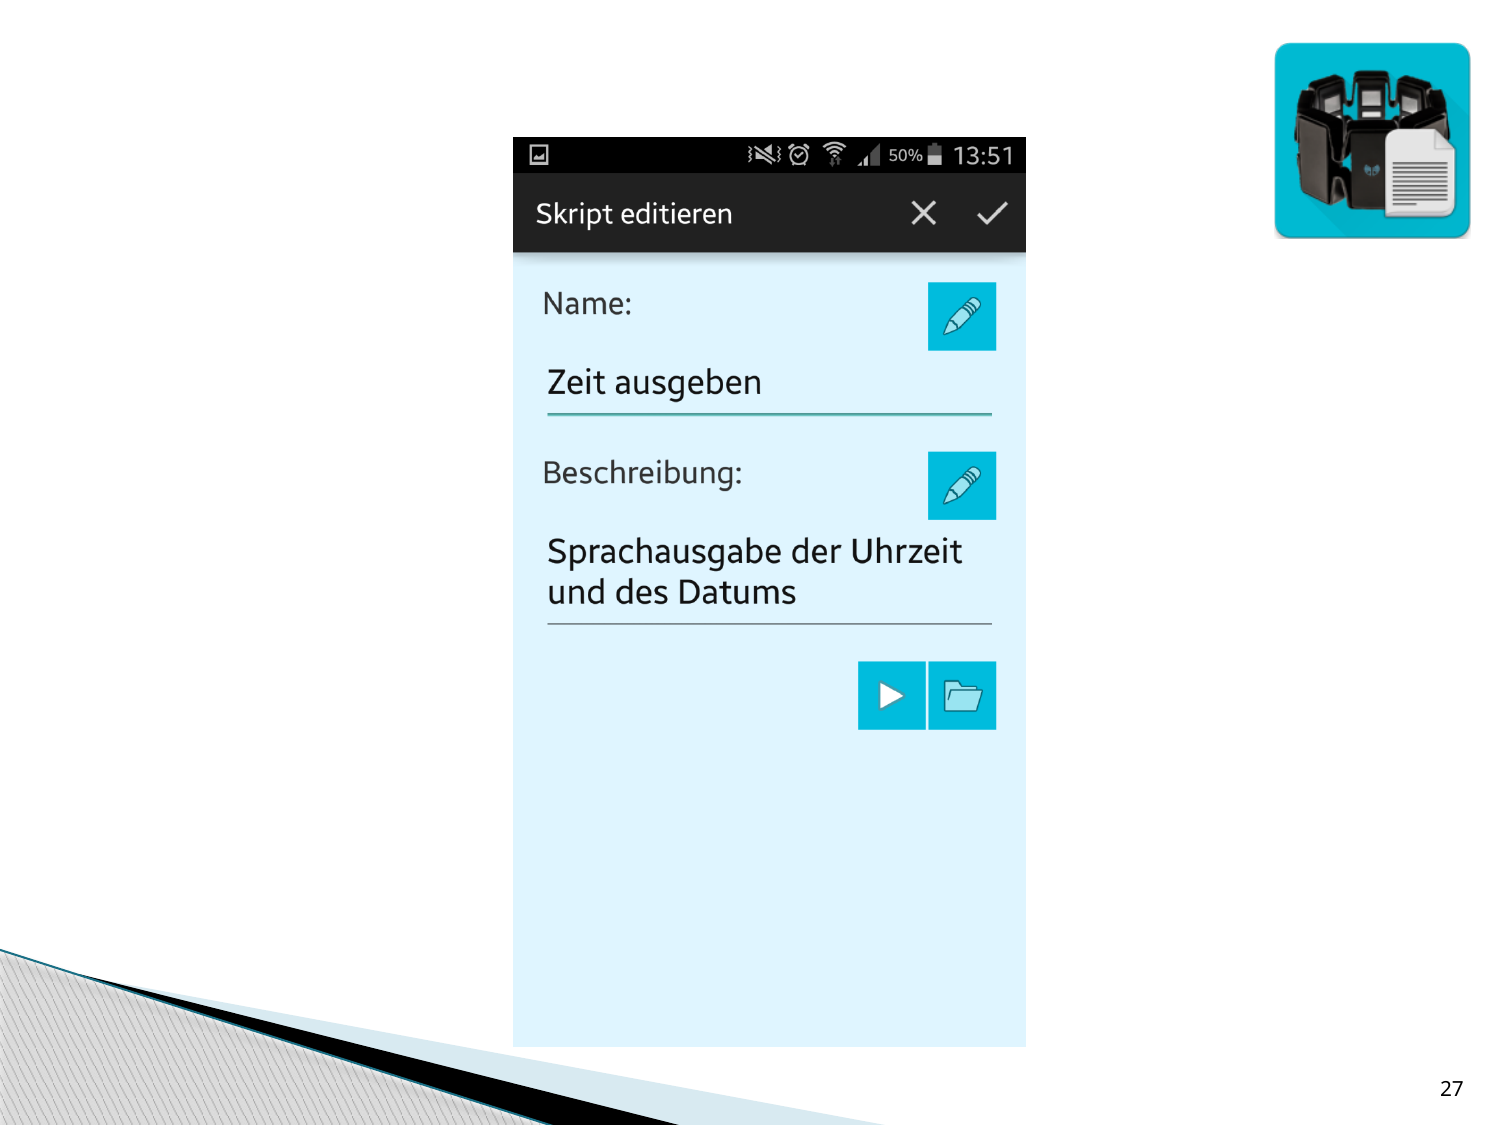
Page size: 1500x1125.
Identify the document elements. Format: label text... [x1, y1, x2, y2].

picture [513, 136, 1026, 1047]
slide_number 27 [1418, 1051, 1479, 1112]
picture [1273, 42, 1471, 240]
